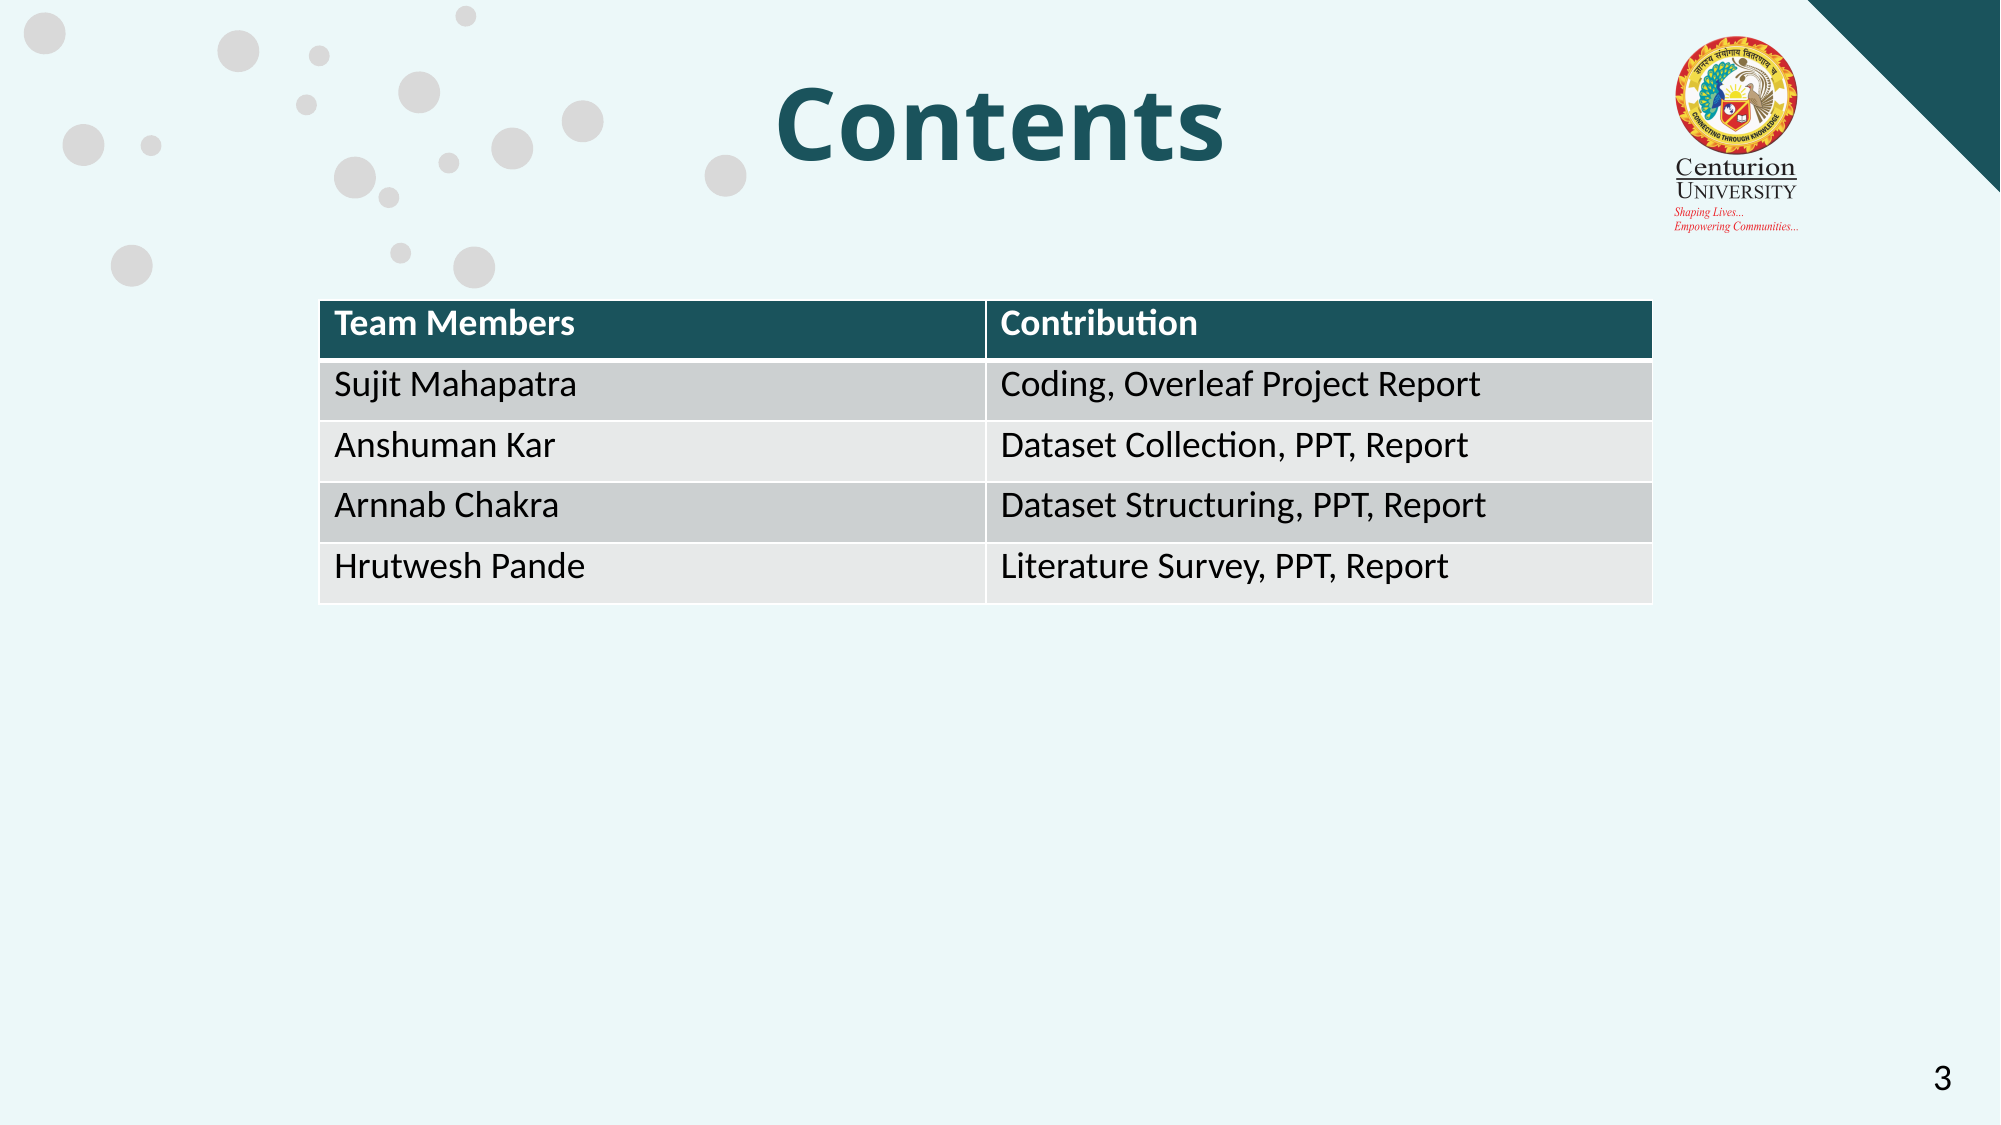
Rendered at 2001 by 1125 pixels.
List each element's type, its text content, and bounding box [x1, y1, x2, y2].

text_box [0, 0, 641, 478]
table_cell Arnnab Chakra [320, 483, 985, 542]
table_cell Literature Survey, PPT, Report [987, 544, 1652, 603]
table_cell Dataset Structuring, PPT, Report [987, 483, 1652, 542]
text_box [1806, 0, 2000, 194]
table_header Team Members [641, 301, 985, 358]
picture [1674, 36, 1799, 233]
table_cell Dataset Collection, PPT, Report [987, 422, 1652, 481]
text_box 3 [1918, 1045, 1984, 1106]
table_cell Anshuman Kar [320, 422, 985, 481]
table_cell Sujit Mahapatra [641, 363, 985, 420]
table_cell Coding, Overleaf Project Report [987, 363, 1652, 420]
table_header Contribution [987, 301, 1652, 358]
text_box Contents [641, 53, 1428, 188]
table_cell Hrutwesh Pande [320, 544, 985, 603]
